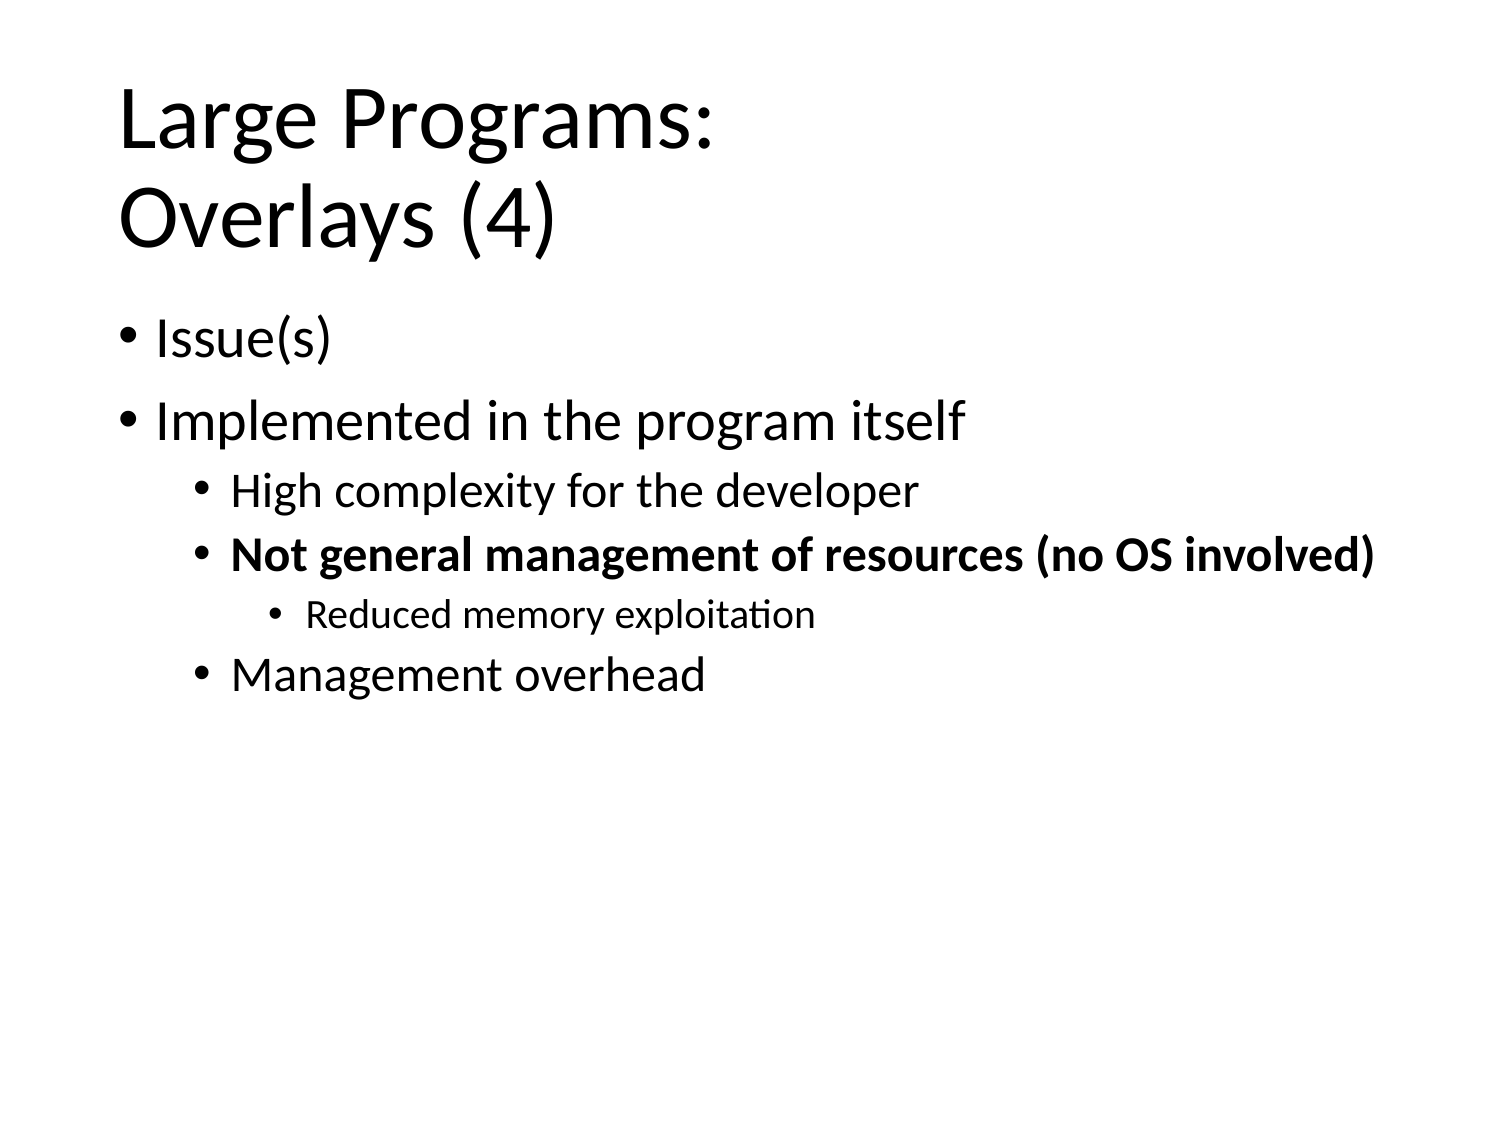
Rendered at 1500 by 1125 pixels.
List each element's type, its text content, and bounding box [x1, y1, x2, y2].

list Issue(s) Implemented in the program itself High complexity for the developer Not general management of resources (no OS involved) Reduced memory exploitation Management overhead [103, 299, 1397, 1014]
title Large Programs: Overlays (4) [103, 59, 1397, 278]
